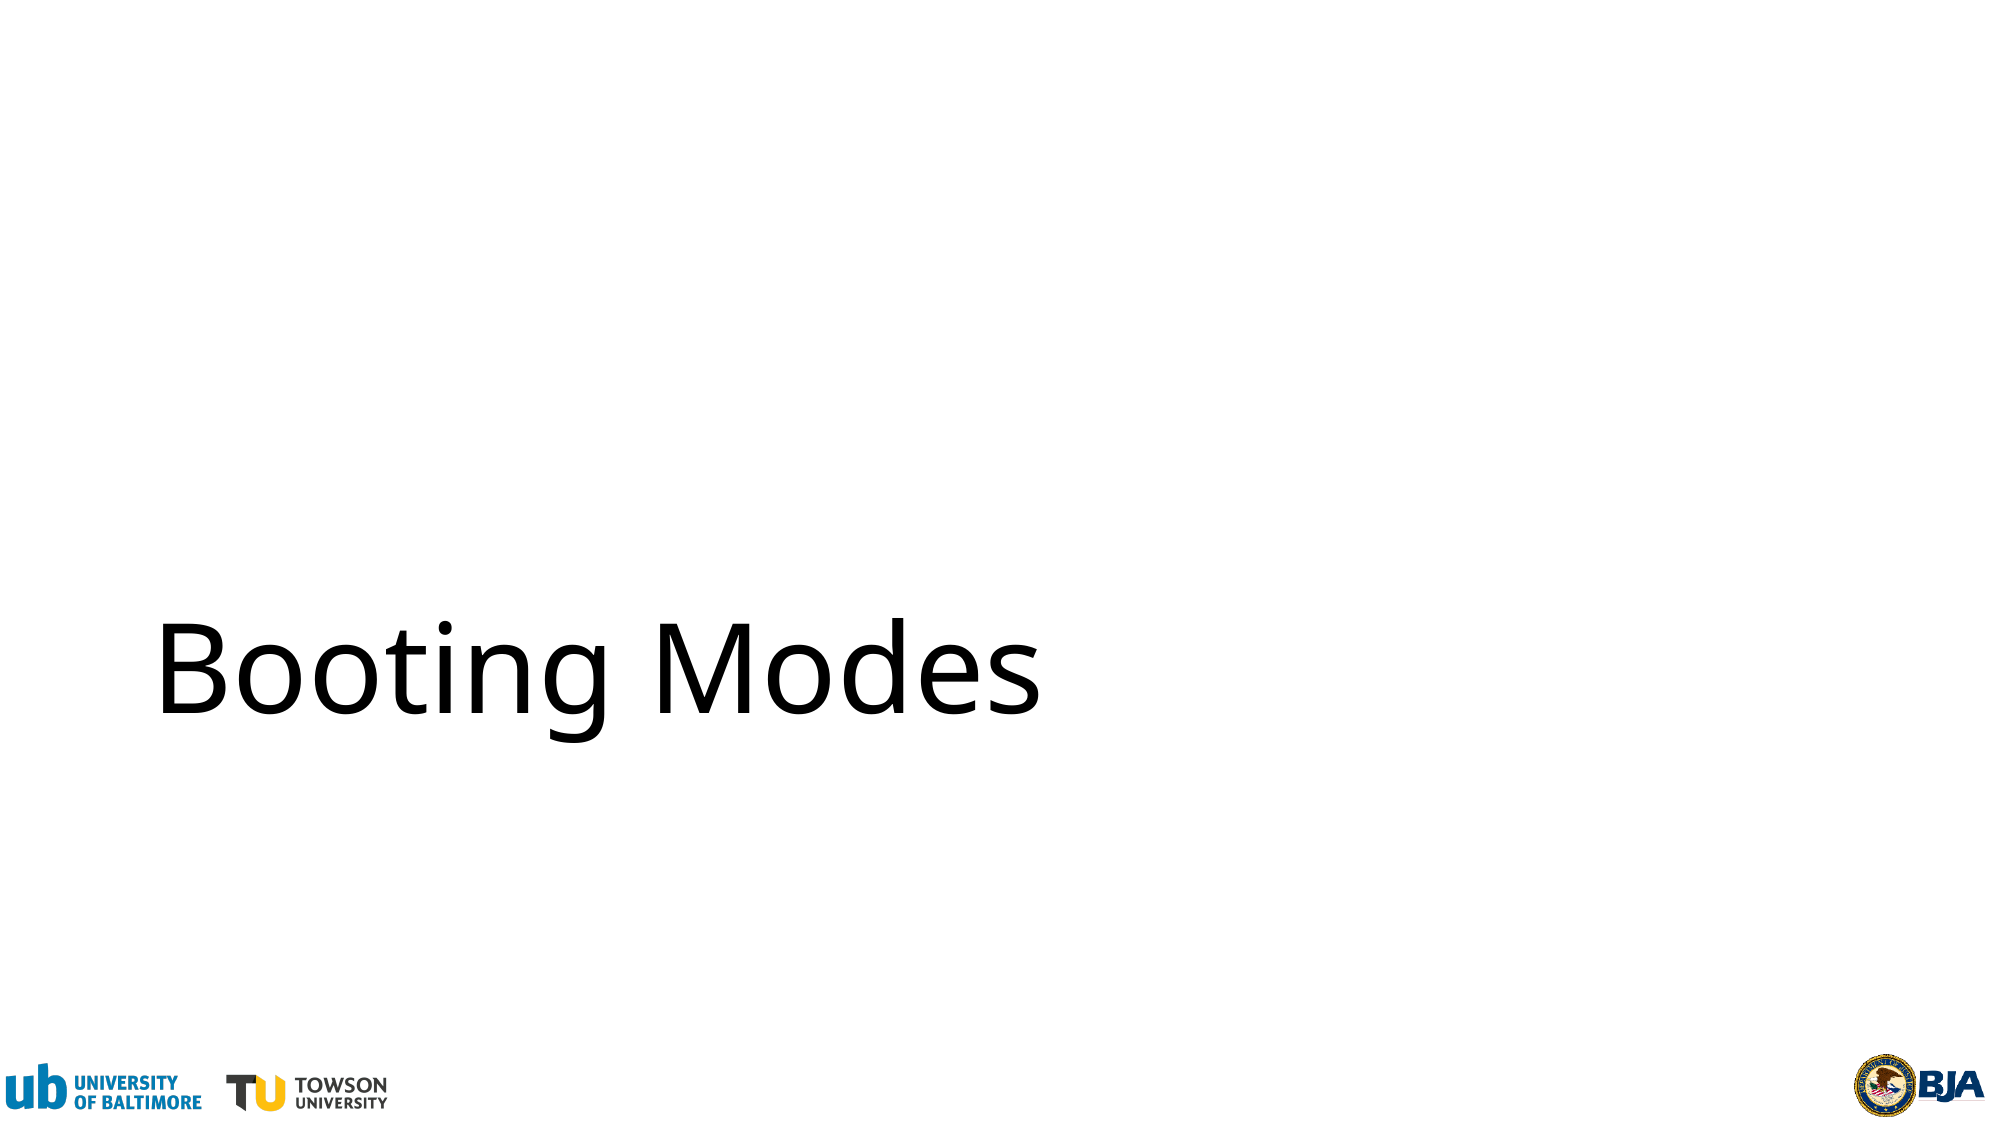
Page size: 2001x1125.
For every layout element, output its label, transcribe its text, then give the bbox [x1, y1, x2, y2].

picture [1854, 1054, 1986, 1117]
title Booting Modes [136, 280, 1862, 749]
picture [0, 1031, 407, 1125]
